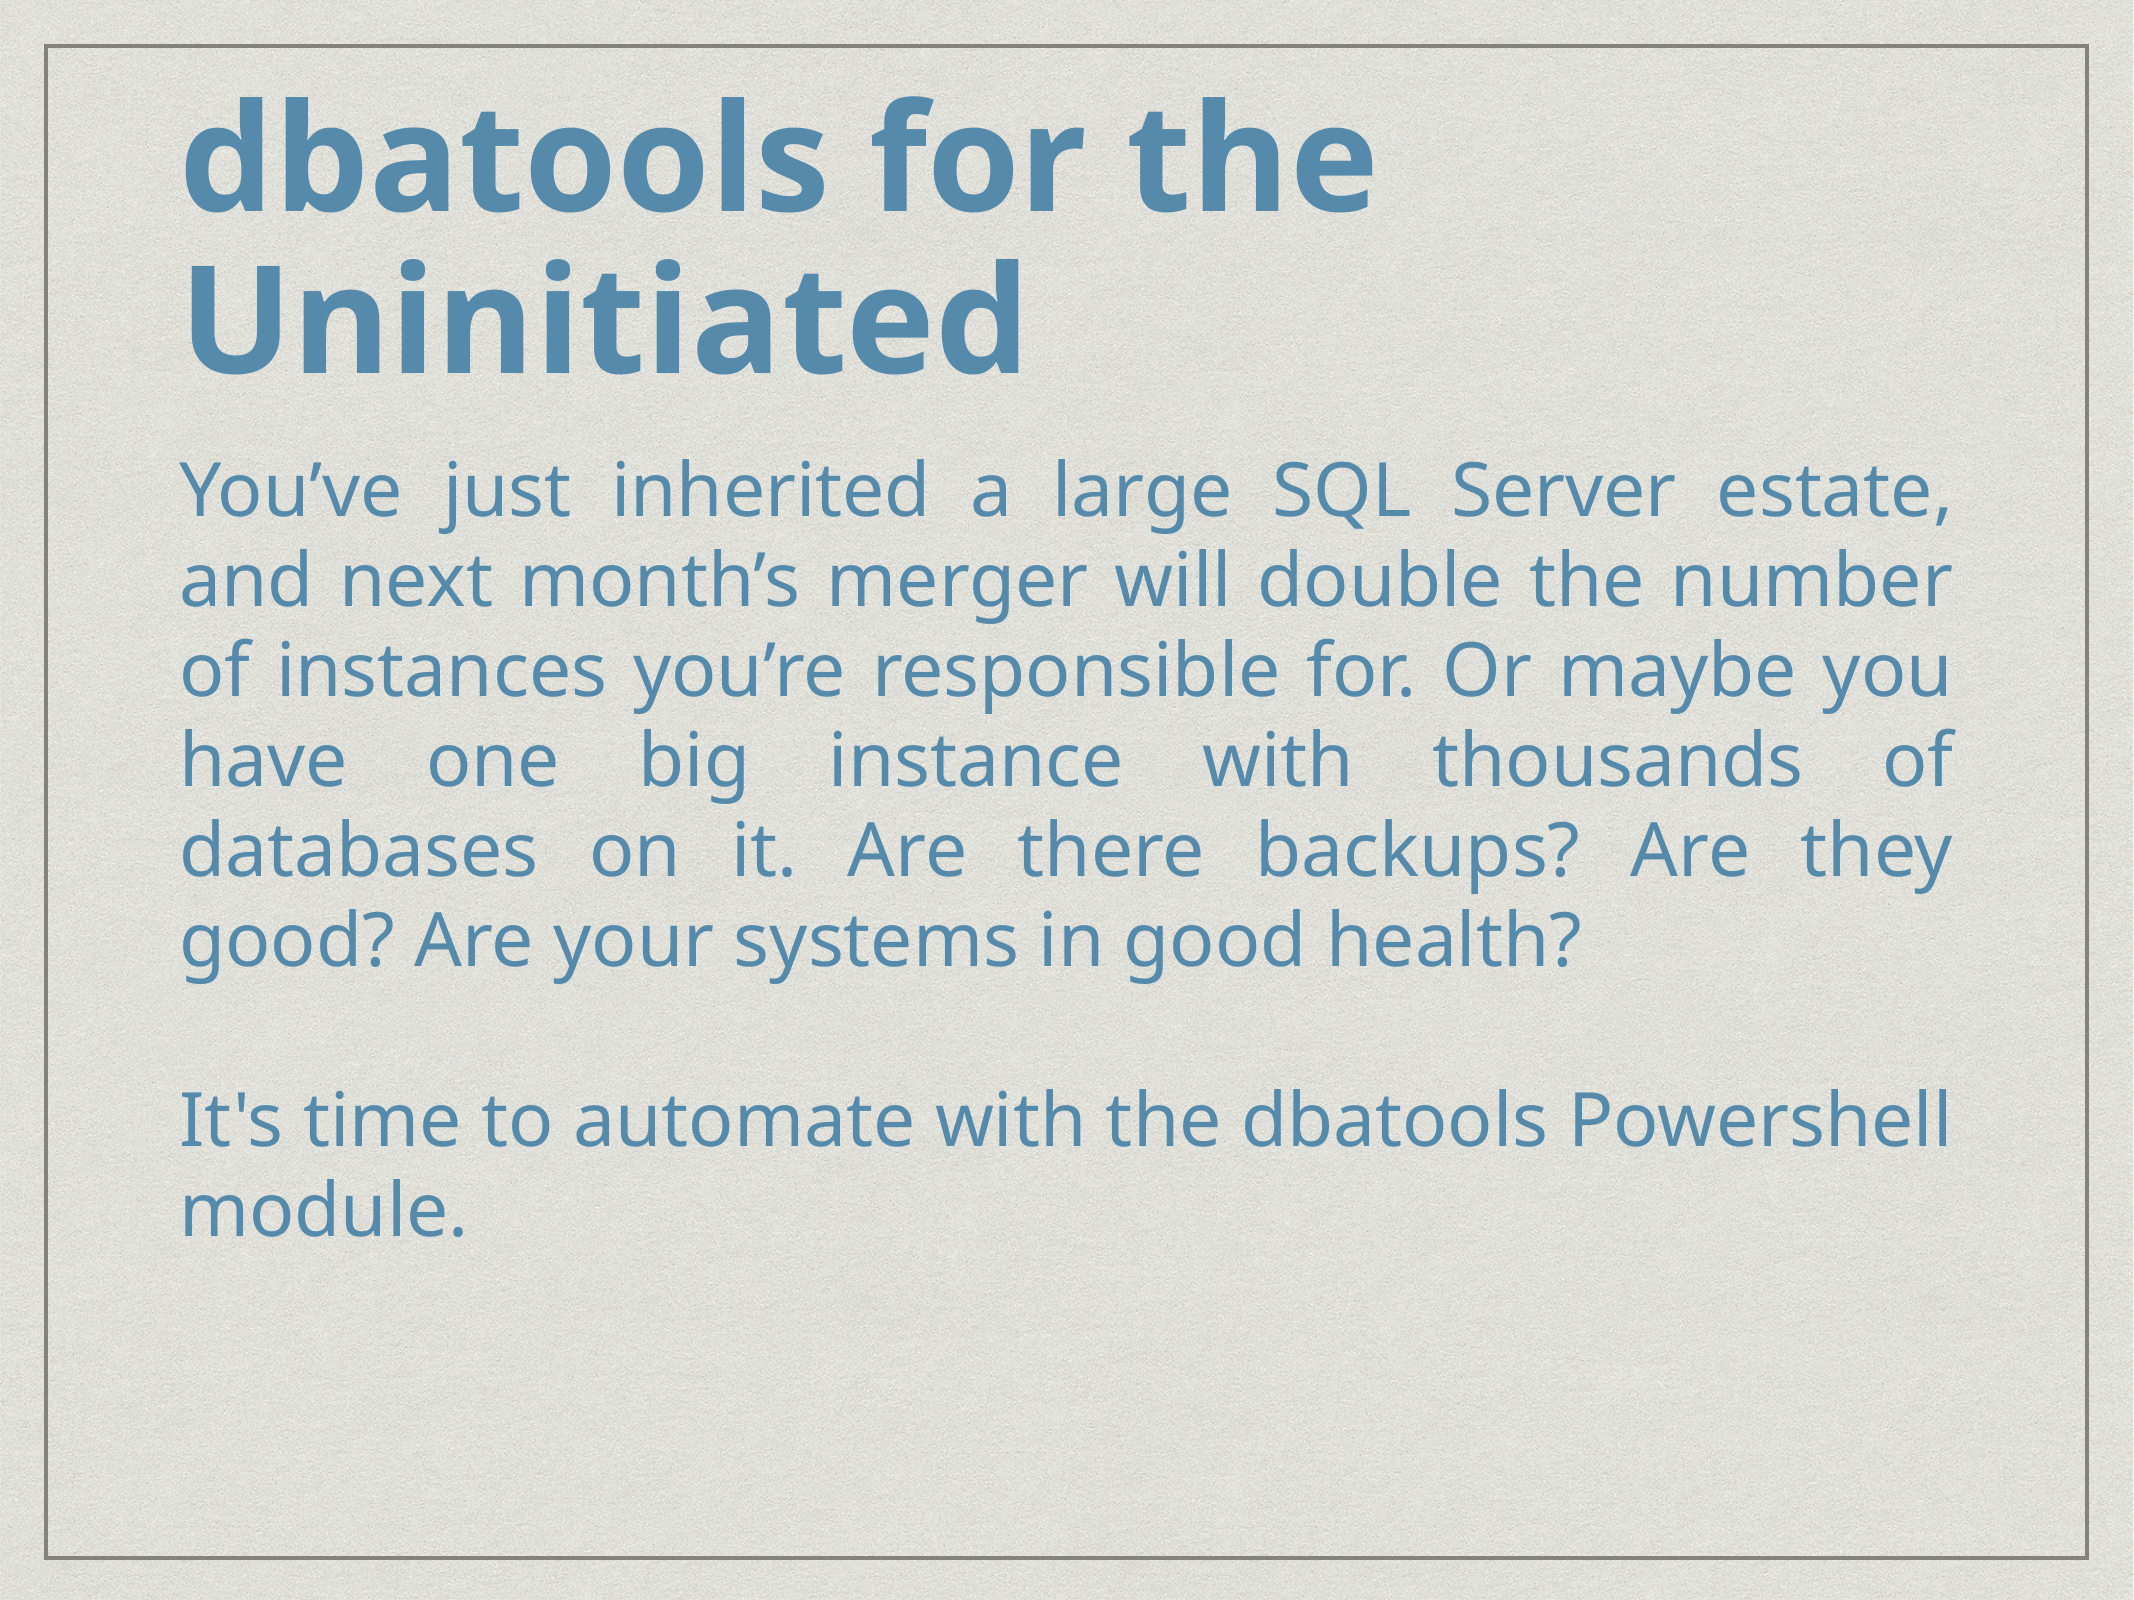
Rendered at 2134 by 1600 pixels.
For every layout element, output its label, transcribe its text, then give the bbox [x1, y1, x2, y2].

picture [0, 0, 2134, 1600]
title dbatools for the Uninitiated [170, 43, 1963, 432]
text_box You’ve just inherited a large SQL Server estate, and next month’s merger will double the number of instances you’re responsible for. Or maybe you have one big instance with thousands of databases on it. Are there backups? Are they good? Are your systems in good health? It's time to automate with the dbatools Powershell module. [170, 432, 1963, 1260]
